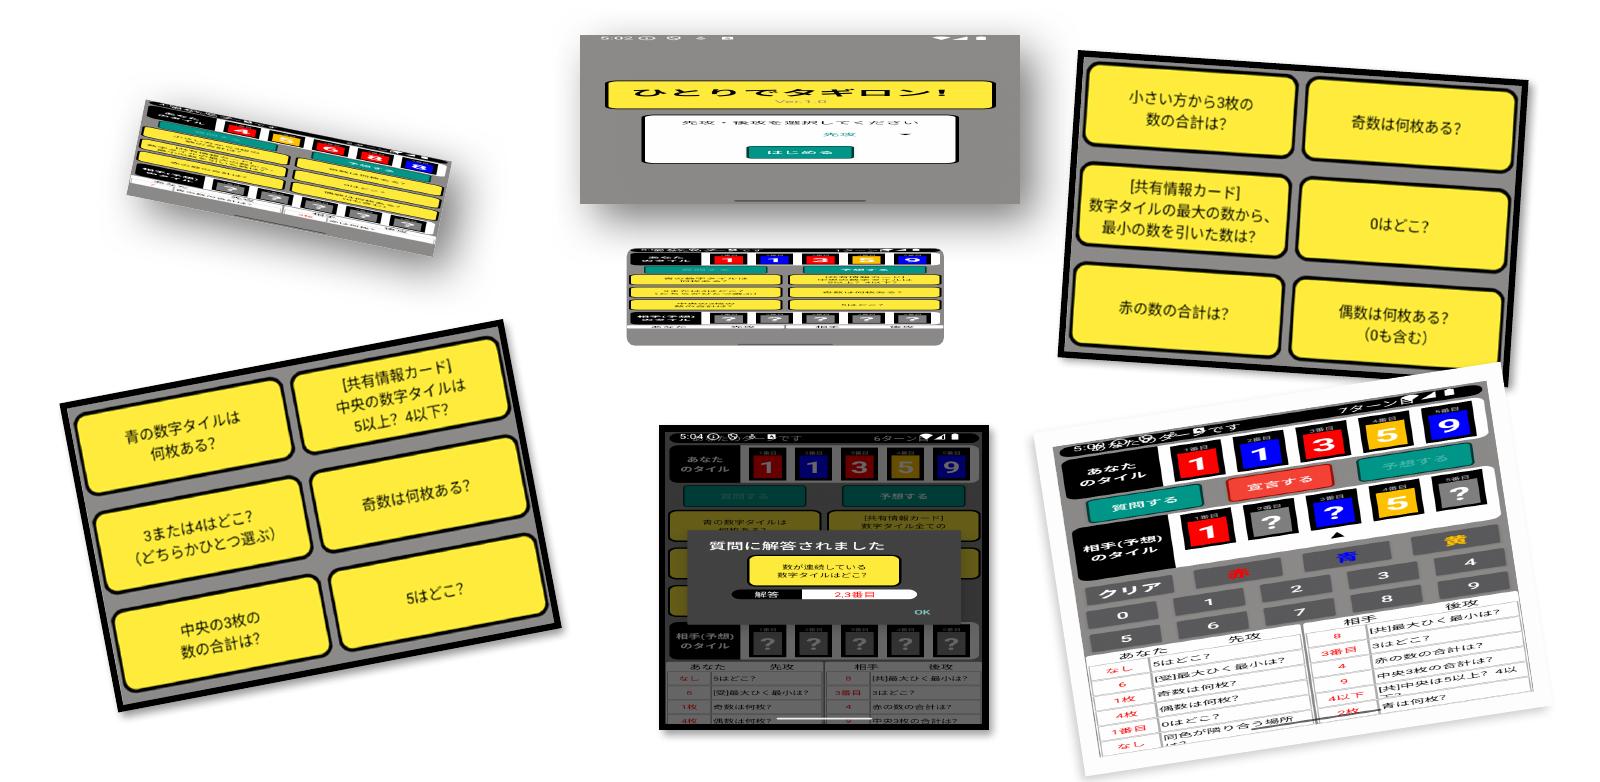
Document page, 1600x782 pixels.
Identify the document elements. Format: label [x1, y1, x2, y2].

picture [68, 327, 554, 704]
picture [665, 431, 983, 724]
picture [127, 100, 451, 256]
picture [1065, 57, 1521, 374]
picture [626, 248, 944, 346]
picture [580, 35, 1020, 204]
picture [1053, 381, 1533, 757]
